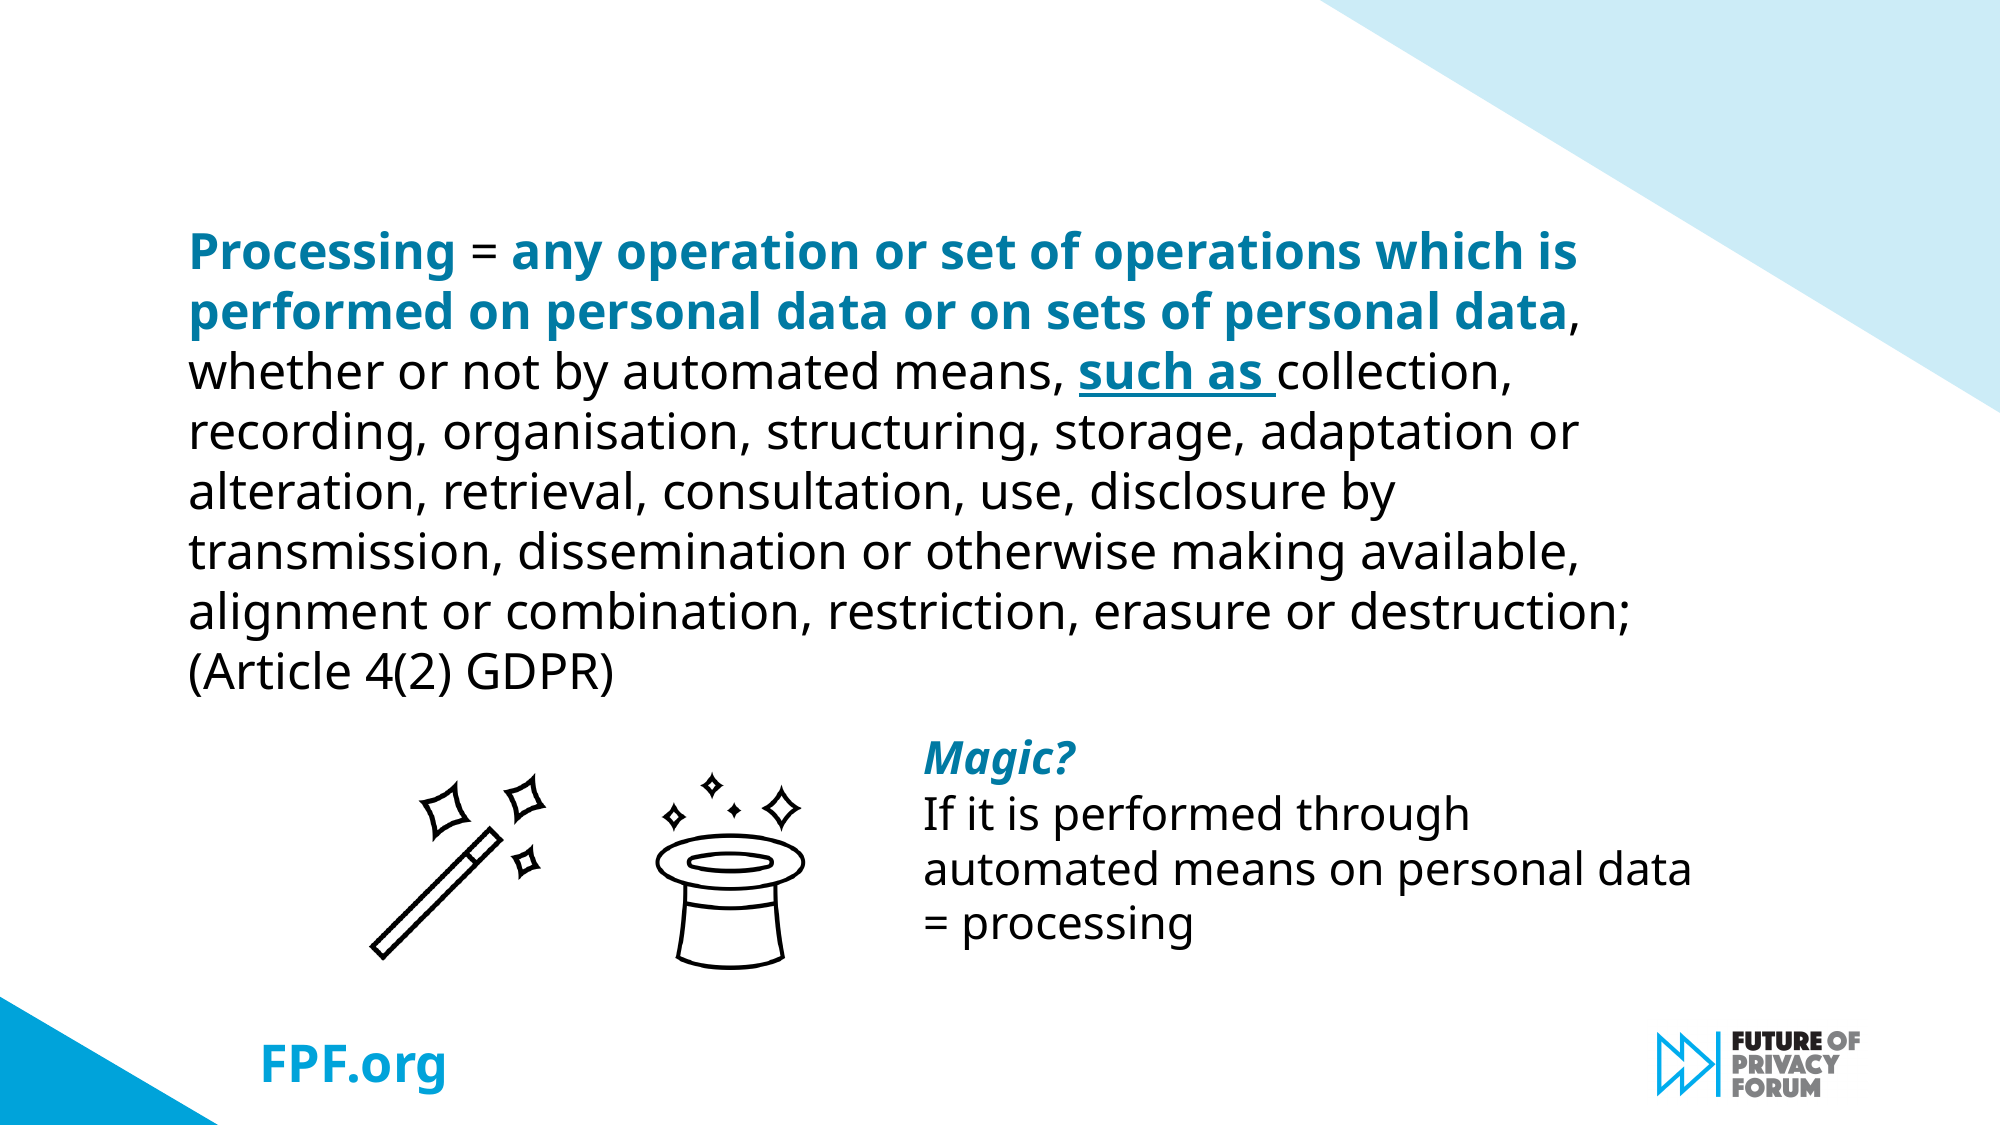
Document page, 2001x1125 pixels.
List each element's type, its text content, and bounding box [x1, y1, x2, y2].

text_box [1317, 0, 2000, 415]
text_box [244, 1019, 1868, 1105]
picture [627, 767, 834, 974]
text_box Processing = any operation or set of operations which is performed on personal data or on sets of personal data, whether or not by automated means, such as collection, recording, organisation, structuring, storage, adaptation or alteration, retrieval, consultation, use, disclosure by transmission, dissemination or otherwise making available, alignment or combination, restriction, erasure or destruction; (Article 4(2) GDPR) [173, 212, 1691, 708]
text_box [0, 995, 221, 1125]
picture [337, 745, 579, 986]
text_box Magic? If it is performed through automated means on personal data = processing [908, 721, 1710, 957]
